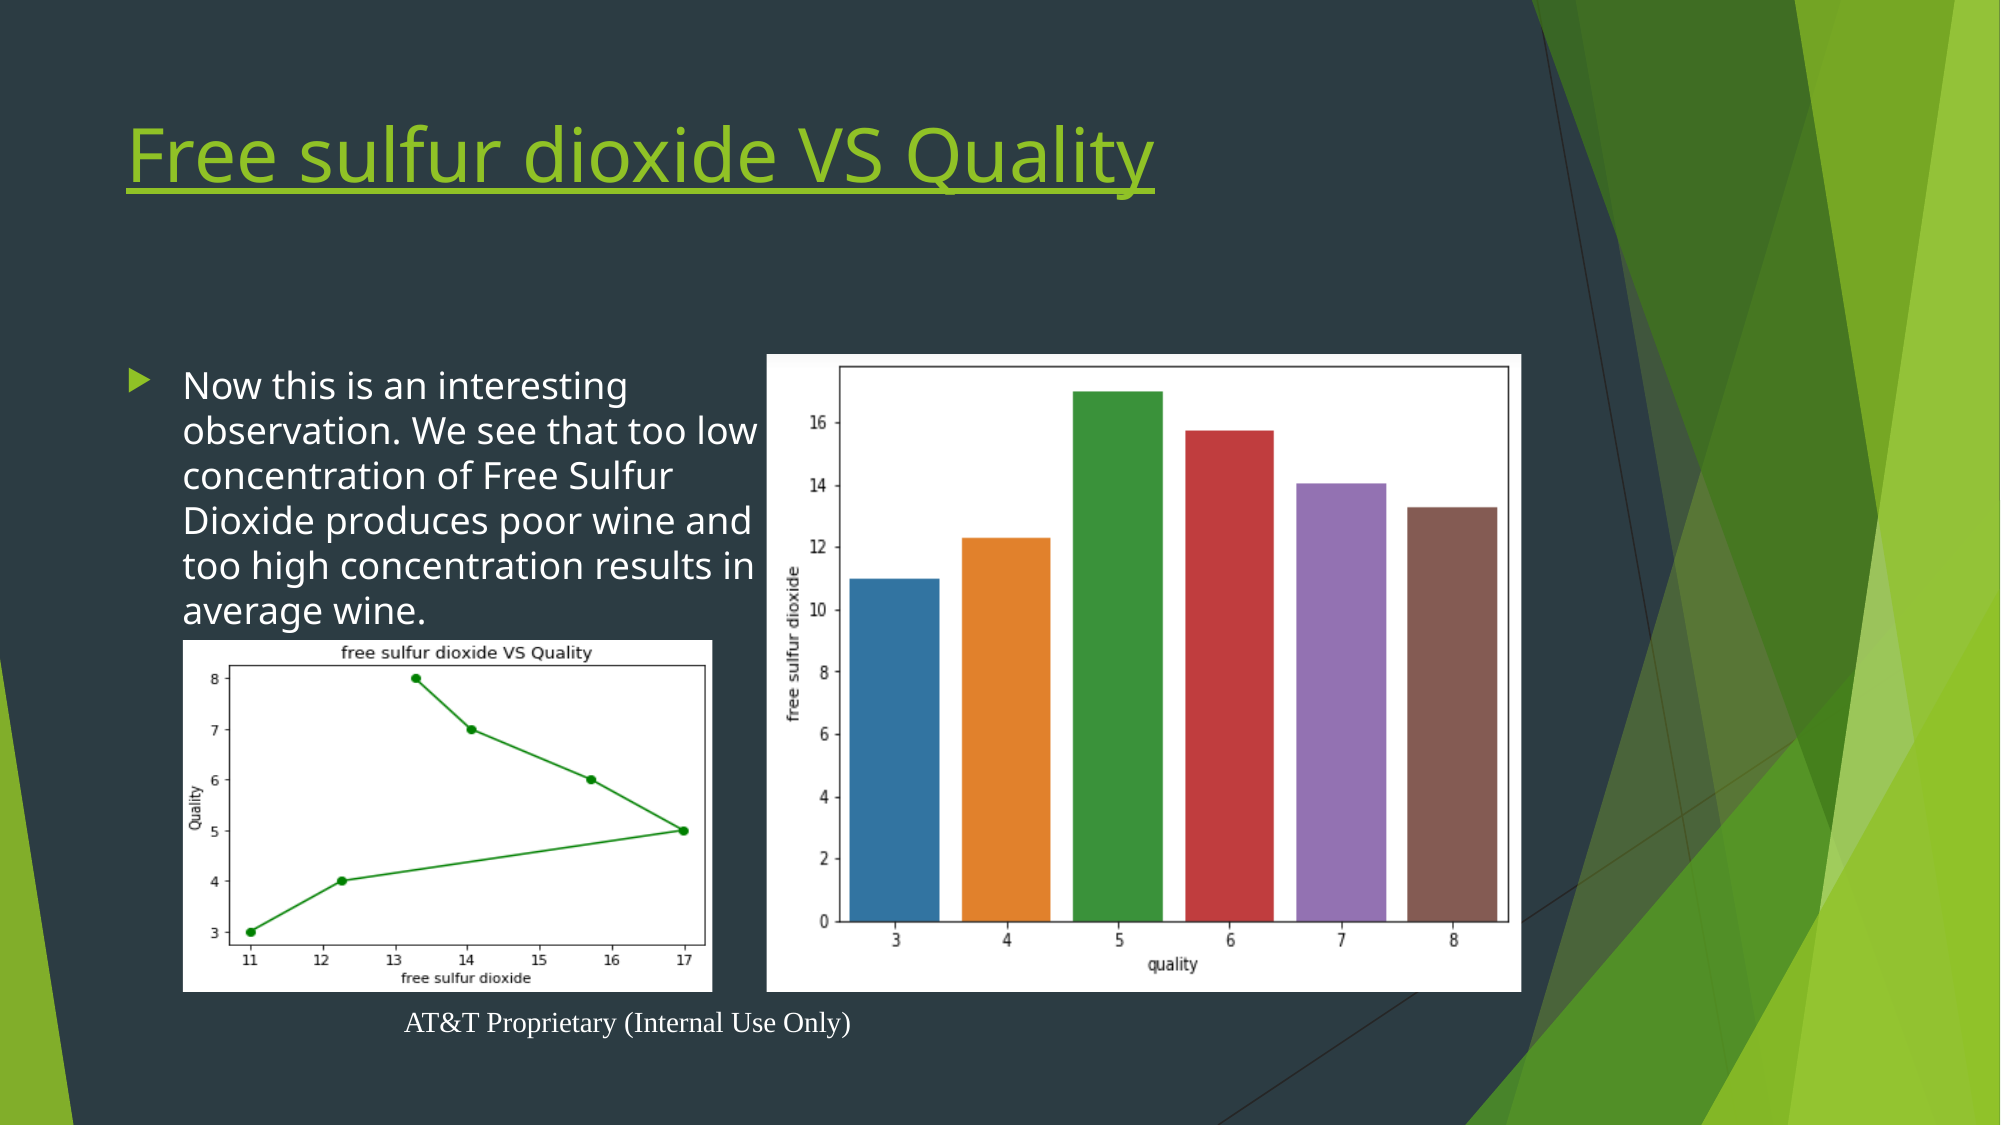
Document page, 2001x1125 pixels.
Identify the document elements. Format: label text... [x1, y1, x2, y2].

picture [182, 640, 713, 992]
list Now this is an interesting observation. We see that too low concentration of Free Sulfur Dioxide produces poor wine and too high concentration results in average wine. [111, 354, 766, 991]
footer AT&T Proprietary (Internal Use Only) [111, 991, 1145, 1051]
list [766, 354, 1522, 992]
title Free sulfur dioxide VS Quality [111, 99, 1522, 317]
